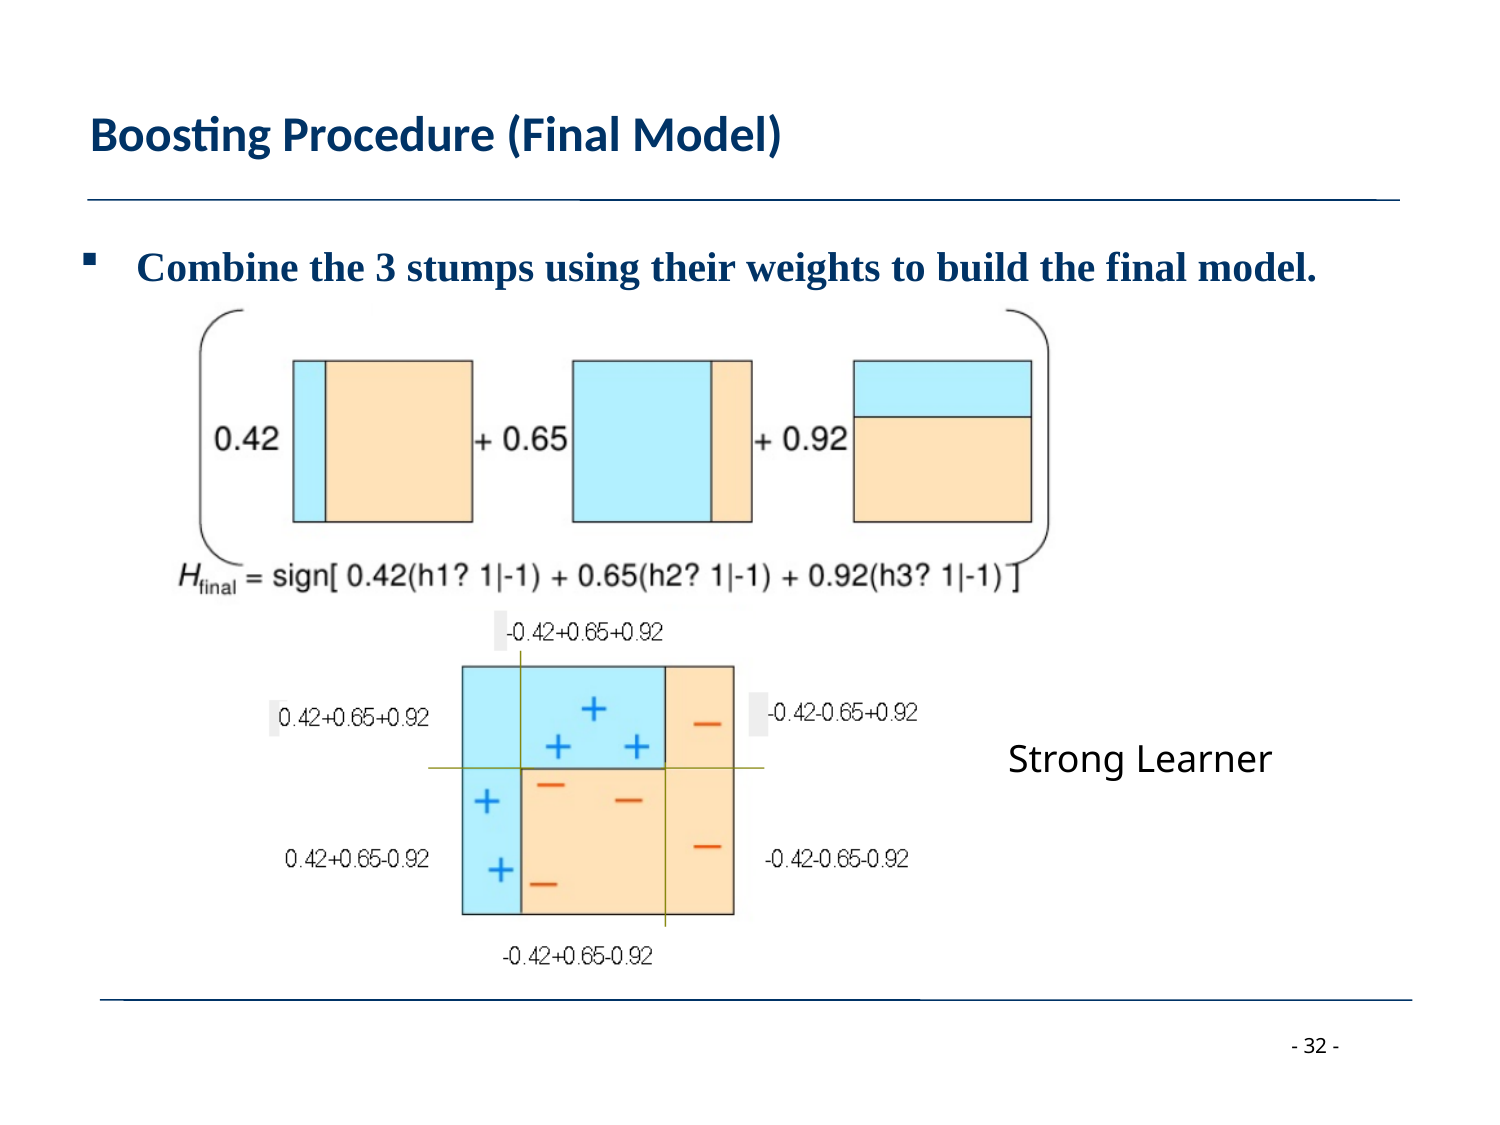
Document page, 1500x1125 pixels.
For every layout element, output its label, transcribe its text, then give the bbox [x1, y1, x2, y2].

list Combine the 3 stumps using their weights to build the final model. [64, 231, 1415, 975]
title Boosting Procedure (Final Model) [75, 37, 1425, 225]
text_box Strong Learner [1073, 727, 1390, 788]
picture [170, 296, 1067, 971]
